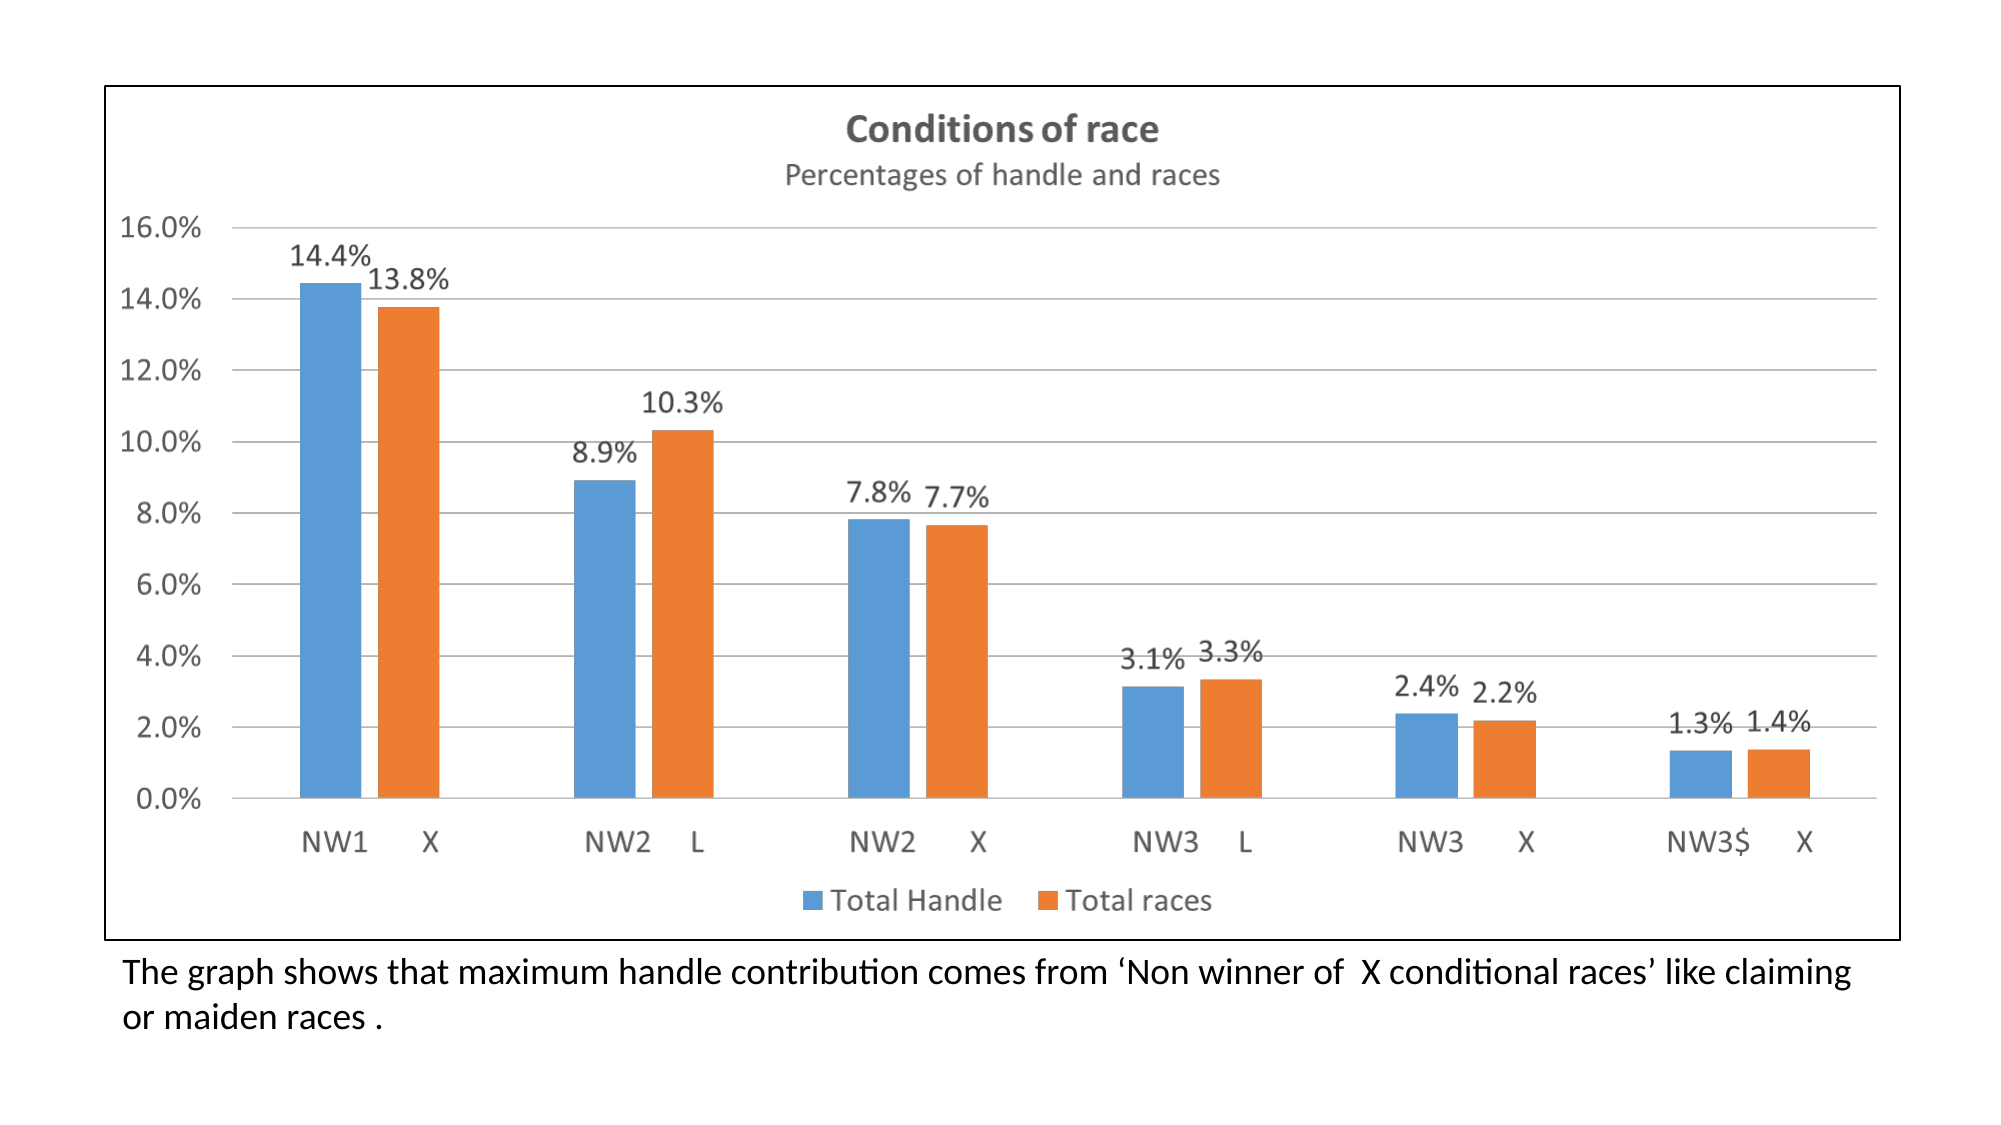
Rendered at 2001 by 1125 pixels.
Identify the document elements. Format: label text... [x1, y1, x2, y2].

text_box The graph shows that maximum handle contribution comes from ‘Non winner of X conditional races’ like claiming or maiden races . [107, 941, 1901, 1045]
picture [104, 85, 1901, 941]
